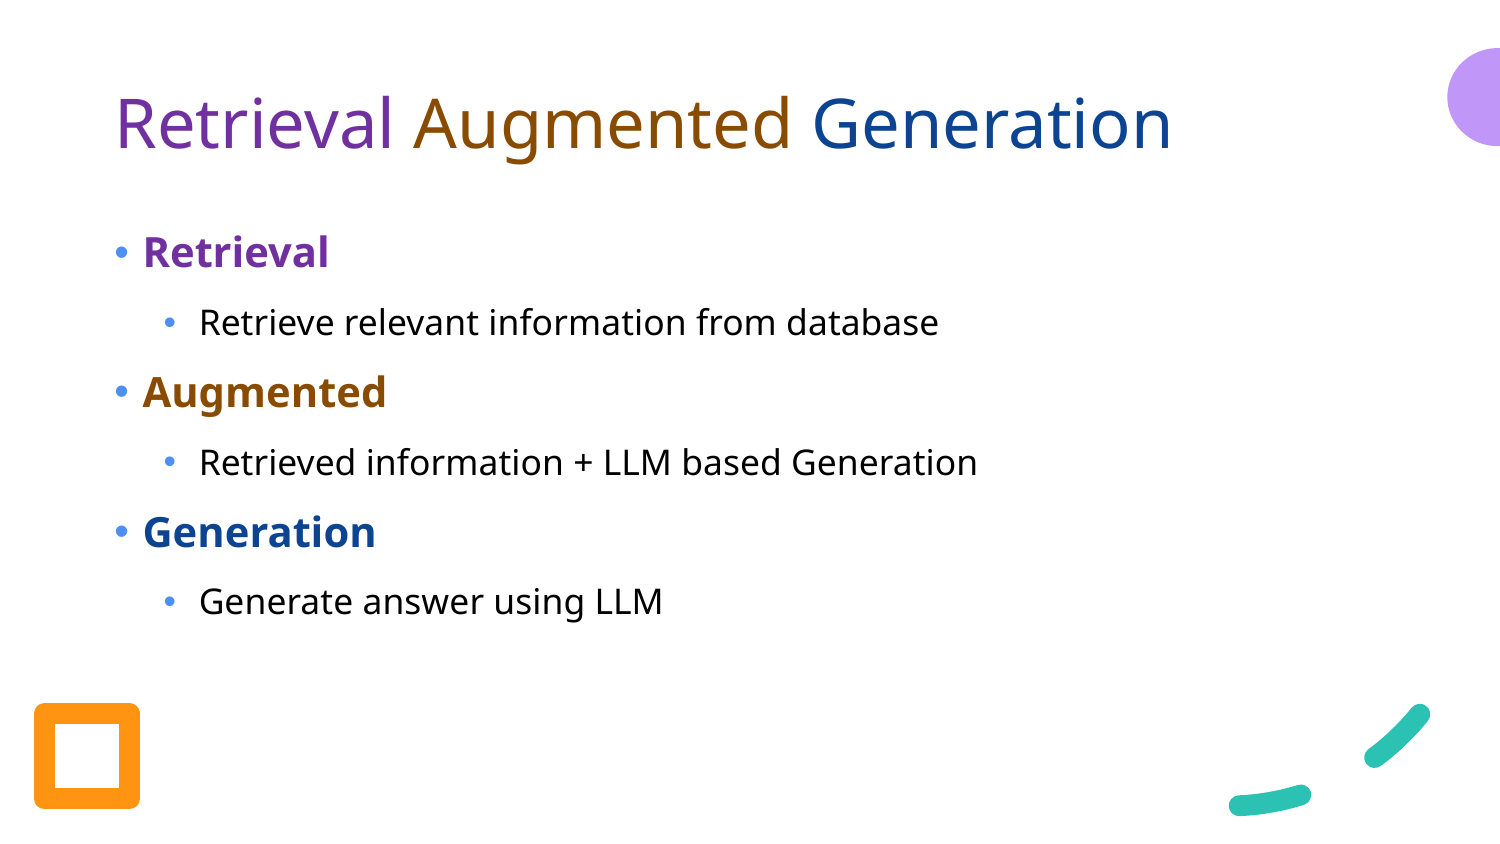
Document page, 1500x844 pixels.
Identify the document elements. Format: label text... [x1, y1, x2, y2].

title Retrieval Augmented Generation [103, 44, 1397, 208]
list Retrieval Retrieve relevant information from database Augmented Retrieved information + LLM based Generation Generation Generate answer using LLM [103, 226, 1394, 754]
